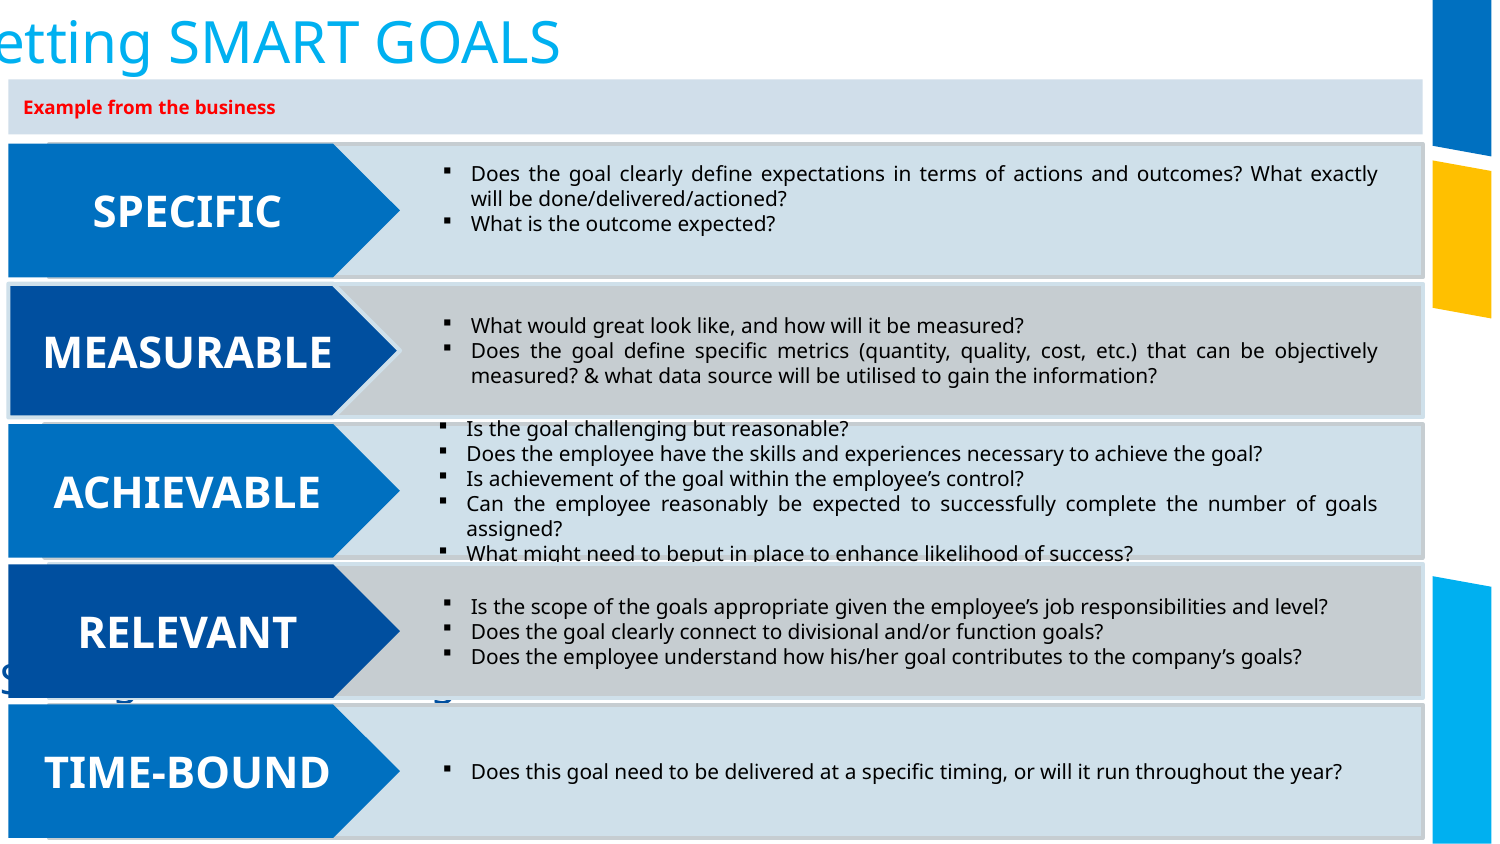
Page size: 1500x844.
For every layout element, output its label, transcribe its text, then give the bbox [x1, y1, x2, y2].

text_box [8, 563, 1423, 699]
title Setting SMART and Aligned Goals [0, 396, 5, 764]
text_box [8, 423, 1424, 558]
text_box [8, 143, 1423, 278]
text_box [8, 283, 1423, 418]
text_box Setting SMART GOALS [0, 5, 577, 84]
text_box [8, 704, 1423, 839]
text_box Example from the business [6, 77, 1425, 137]
